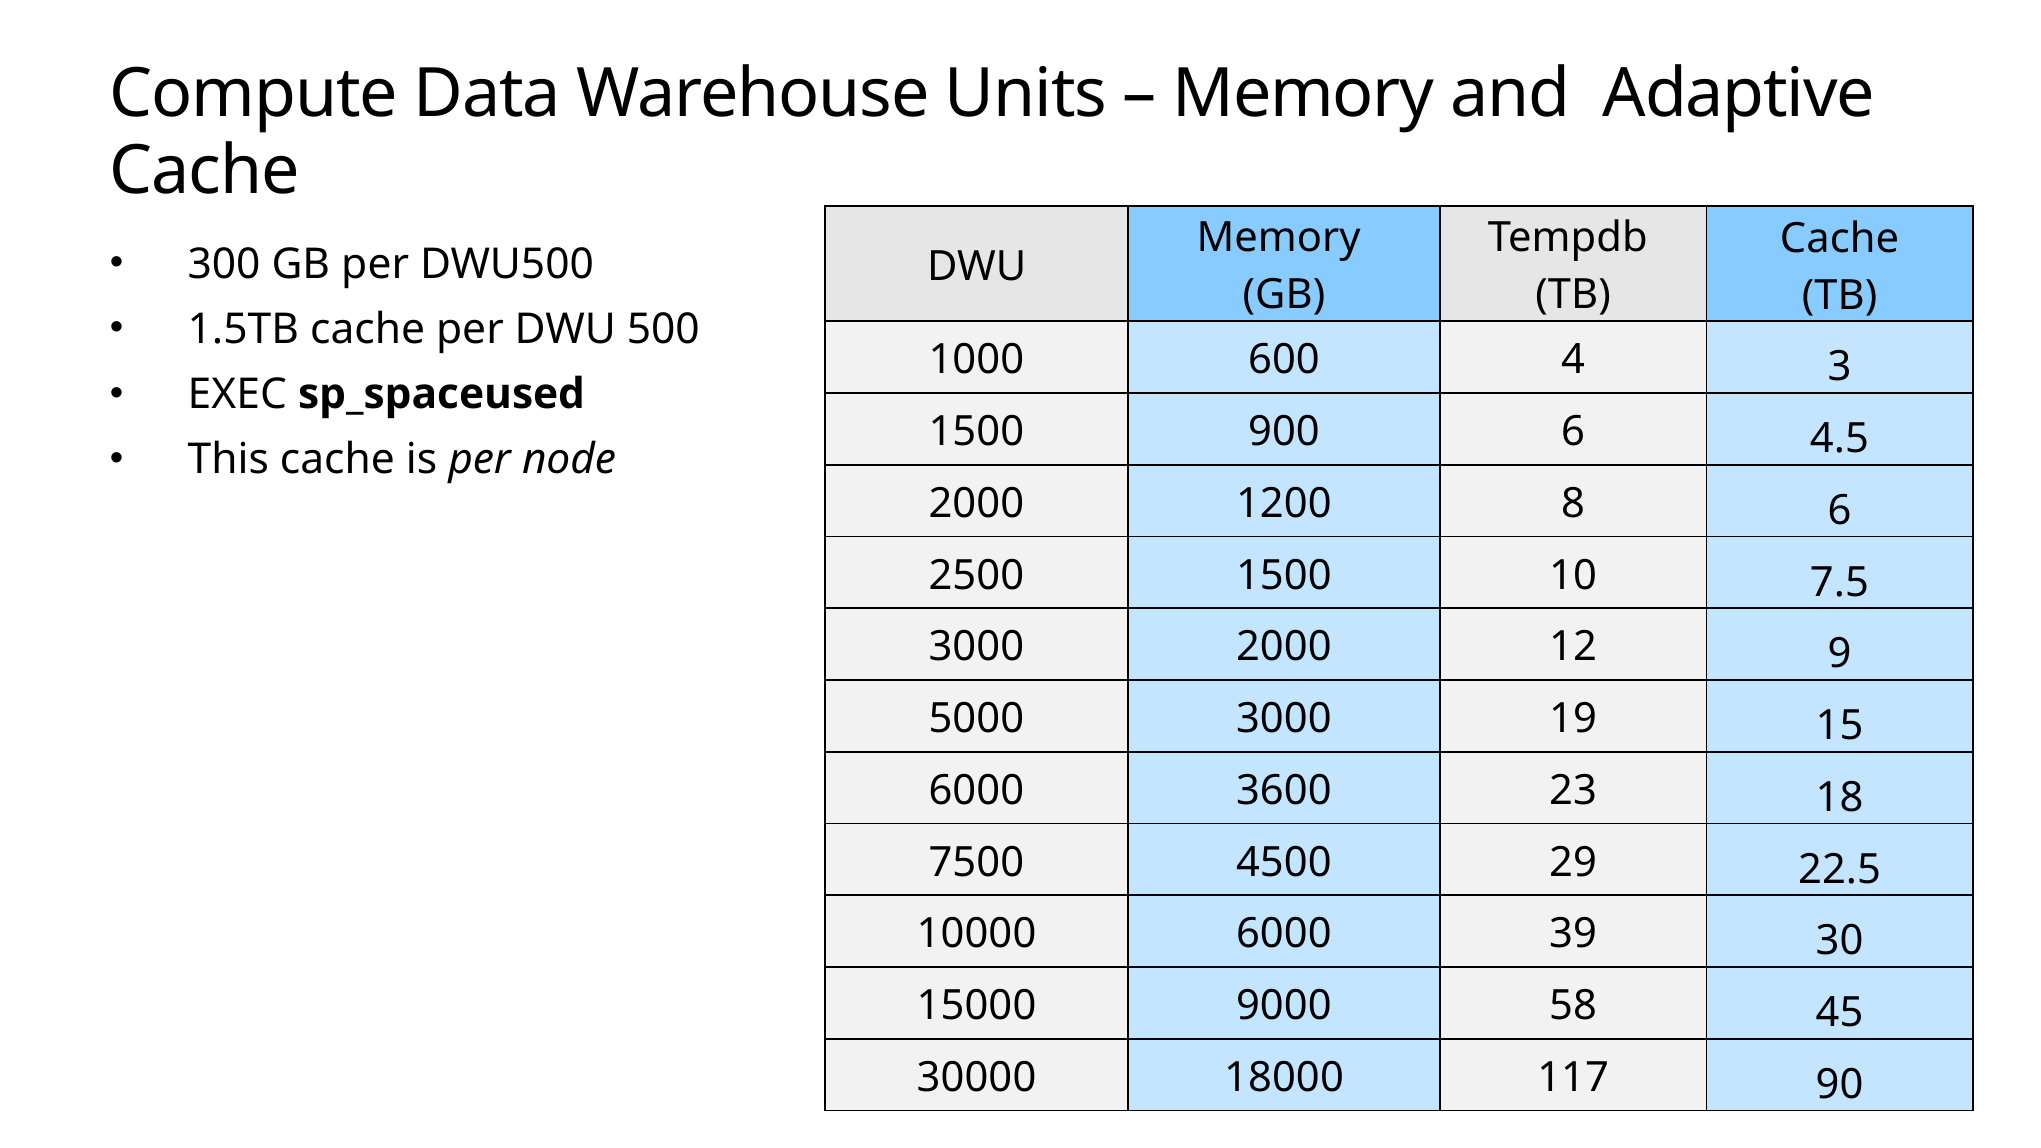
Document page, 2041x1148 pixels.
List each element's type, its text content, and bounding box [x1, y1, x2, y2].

table_cell 600 [1129, 322, 1439, 392]
table_cell 22.5 [1707, 824, 1972, 894]
table_cell 8 [1441, 466, 1706, 536]
table_cell 58 [1441, 968, 1706, 1038]
table_cell 9000 [1129, 968, 1439, 1038]
table_cell 10000 [826, 896, 1127, 966]
table_cell 90 [1707, 1040, 1972, 1110]
table_cell 4 [1441, 322, 1706, 392]
table_cell 6000 [826, 753, 1127, 823]
table_header Cache (TB) [1707, 207, 1972, 320]
table_cell 3000 [1129, 681, 1439, 751]
table_cell 9 [1707, 609, 1972, 679]
table_cell 6000 [1129, 896, 1439, 966]
table_header Tempdb (TB) [1441, 207, 1706, 320]
table_cell 6 [1707, 466, 1972, 536]
table_cell 10 [1441, 537, 1706, 607]
table_cell 45 [1707, 968, 1972, 1038]
table_cell 5000 [826, 681, 1127, 751]
table_cell 1000 [826, 322, 1127, 392]
table_cell 2000 [1129, 609, 1439, 679]
table_cell 15000 [826, 968, 1127, 1038]
table_cell 12 [1441, 609, 1706, 679]
table_cell 18000 [1129, 1040, 1439, 1110]
table_cell 39 [1441, 896, 1706, 966]
table_cell 3600 [1129, 753, 1439, 823]
table_cell 900 [1129, 394, 1439, 464]
table_cell 3 [1707, 322, 1972, 392]
table_cell 23 [1441, 753, 1706, 823]
table_cell 1200 [1129, 466, 1439, 536]
table_cell 30000 [826, 1040, 1127, 1110]
table_cell 3000 [826, 609, 1127, 679]
title Compute Data Warehouse Units – Memory and Adaptive Cache [109, 53, 1931, 208]
table_cell 1500 [826, 394, 1127, 464]
table_cell 117 [1441, 1040, 1706, 1110]
table_cell 19 [1441, 681, 1706, 751]
table_cell 6 [1441, 394, 1706, 464]
table_cell 2000 [826, 466, 1127, 536]
table_header Memory (GB) [1129, 207, 1439, 320]
table_cell 18 [1707, 753, 1972, 823]
table_header DWU [826, 207, 1127, 320]
list 300 GB per DWU500 1.5TB cache per DWU 500 EXEC sp_spaceused This cache is per node [109, 235, 744, 1042]
table_cell 7500 [826, 824, 1127, 894]
table_cell 2500 [826, 537, 1127, 607]
table_cell 7.5 [1707, 537, 1972, 607]
table_cell 29 [1441, 824, 1706, 894]
table_cell 1500 [1129, 537, 1439, 607]
table_cell 4.5 [1707, 394, 1972, 464]
table_cell 4500 [1129, 824, 1439, 894]
table_cell 15 [1707, 681, 1972, 751]
table_cell 30 [1707, 896, 1972, 966]
